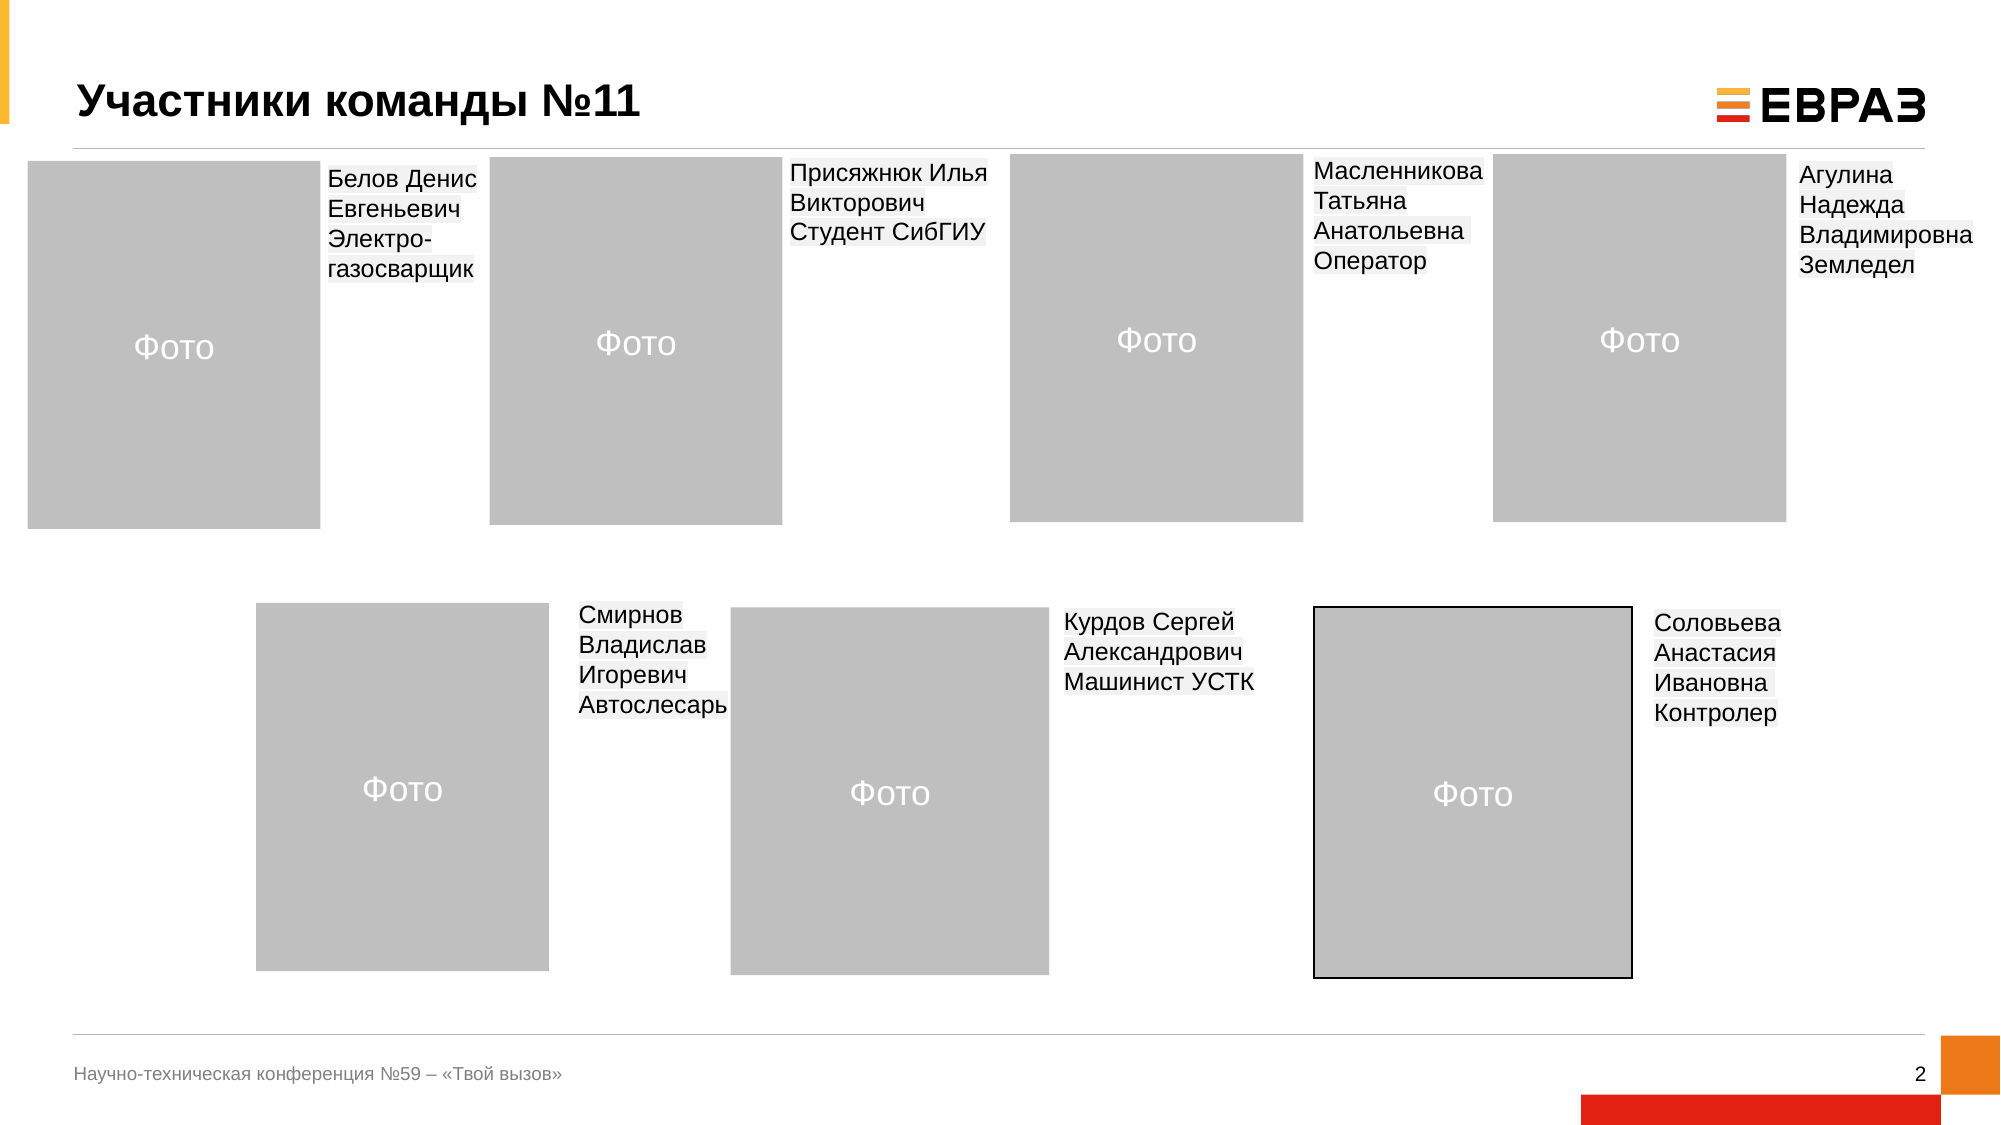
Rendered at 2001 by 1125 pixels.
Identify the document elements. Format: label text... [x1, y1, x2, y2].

text_box Фото [1009, 153, 1304, 523]
text_box Фото [1492, 153, 1787, 523]
text_box Белов Денис Евгеньевич Электро-газосварщик [327, 162, 527, 283]
text_box Соловьева Анастасия Ивановна Контролер [1654, 606, 1854, 727]
text_box Фото [489, 156, 784, 526]
slide_number 1 [1871, 1060, 1927, 1086]
text_box Смирнов Владислав Игоревич Автослесарь [578, 598, 779, 719]
text_box Фото [255, 602, 550, 972]
title Участники команды №11 [76, 76, 1679, 126]
text_box Масленникова Татьяна Анатольевна Оператор [1313, 154, 1492, 275]
footer Научно-техническая конференция №59 – «Твой вызов» [73, 1053, 1854, 1092]
text_box Фото [27, 160, 322, 530]
text_box Агулина Надежда Владимировна Земледел [1799, 158, 1999, 279]
text_box Курдов Сергей Александрович Машинист УСТК [1063, 605, 1264, 696]
picture [1717, 88, 1925, 122]
text_box Фото [1313, 606, 1633, 979]
text_box Присяжнюк Илья Викторович Студент СибГИУ [790, 156, 990, 246]
text_box Фото [730, 606, 1050, 976]
